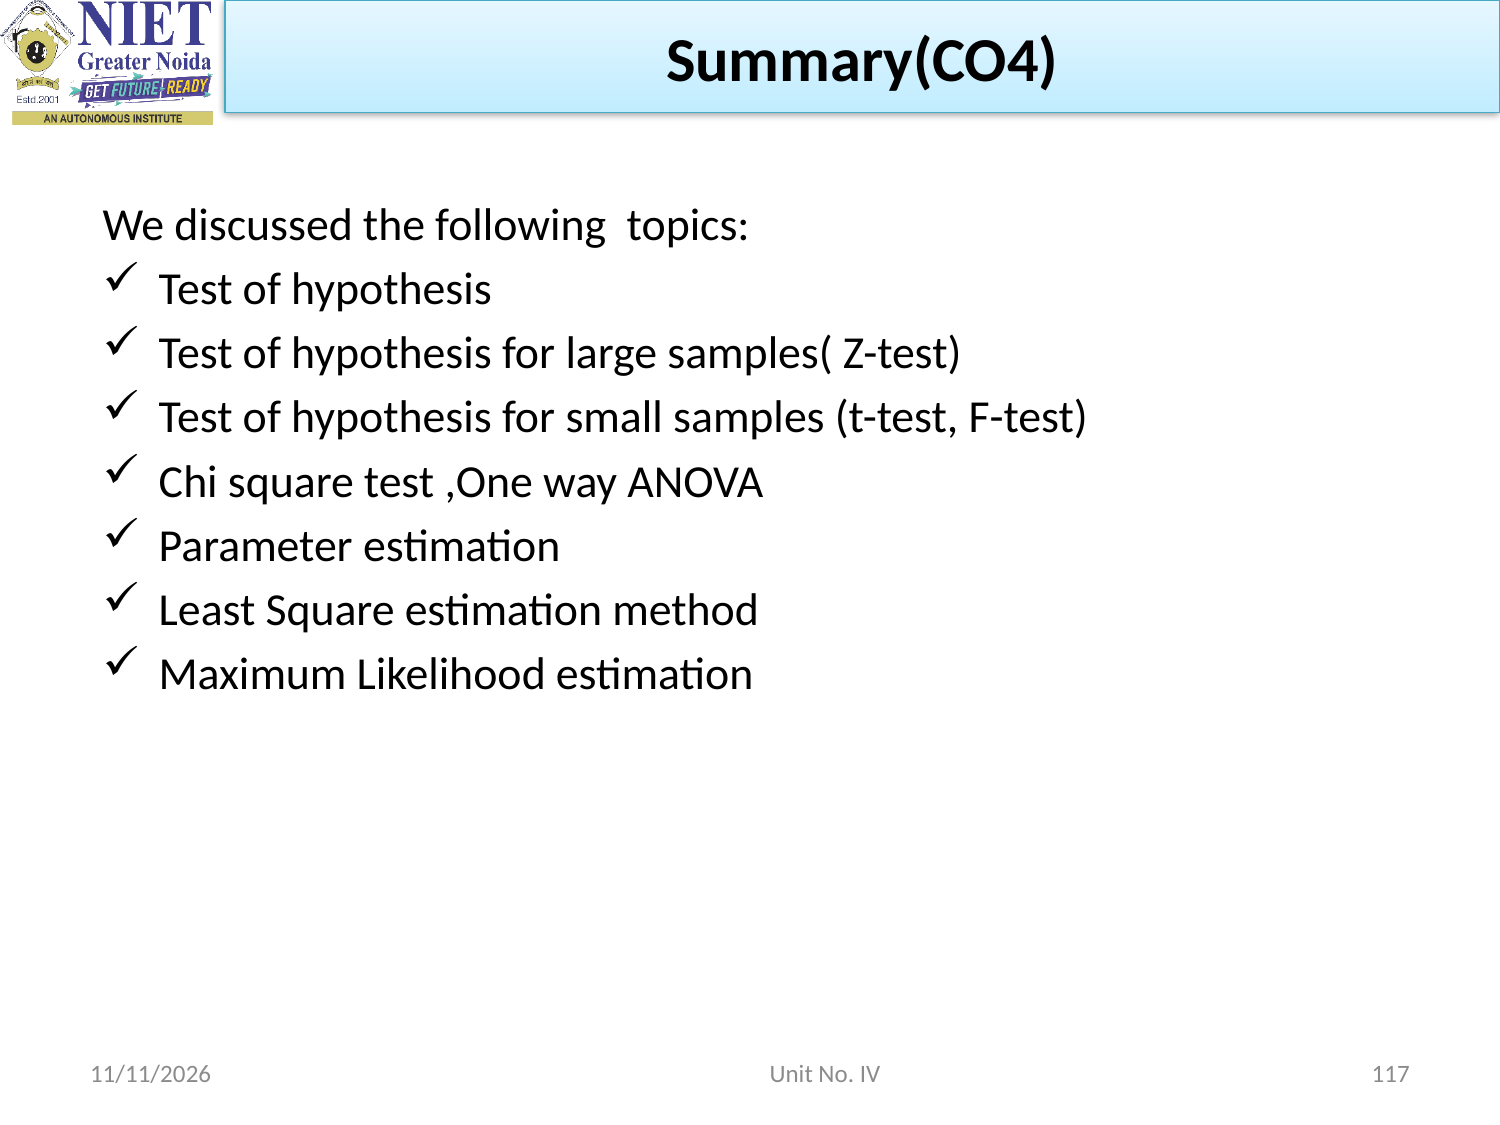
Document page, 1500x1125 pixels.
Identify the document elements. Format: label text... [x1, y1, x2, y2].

footer Unit No. IV [412, 1042, 1074, 1103]
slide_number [75, 1042, 412, 1103]
list We discussed the following topics: Test of hypothesis Test of hypothesis for large samples( Z-test) Test of hypothesis for small samples (t-test, F-test) Chi square test ,One way ANOVA Parameter estimation Least Square estimation method Maximum Likelihood estimation [87, 187, 1438, 930]
slide_number 117 [1074, 1042, 1425, 1103]
text_box Summary(CO4) [224, 0, 1500, 113]
picture [0, 0, 213, 125]
